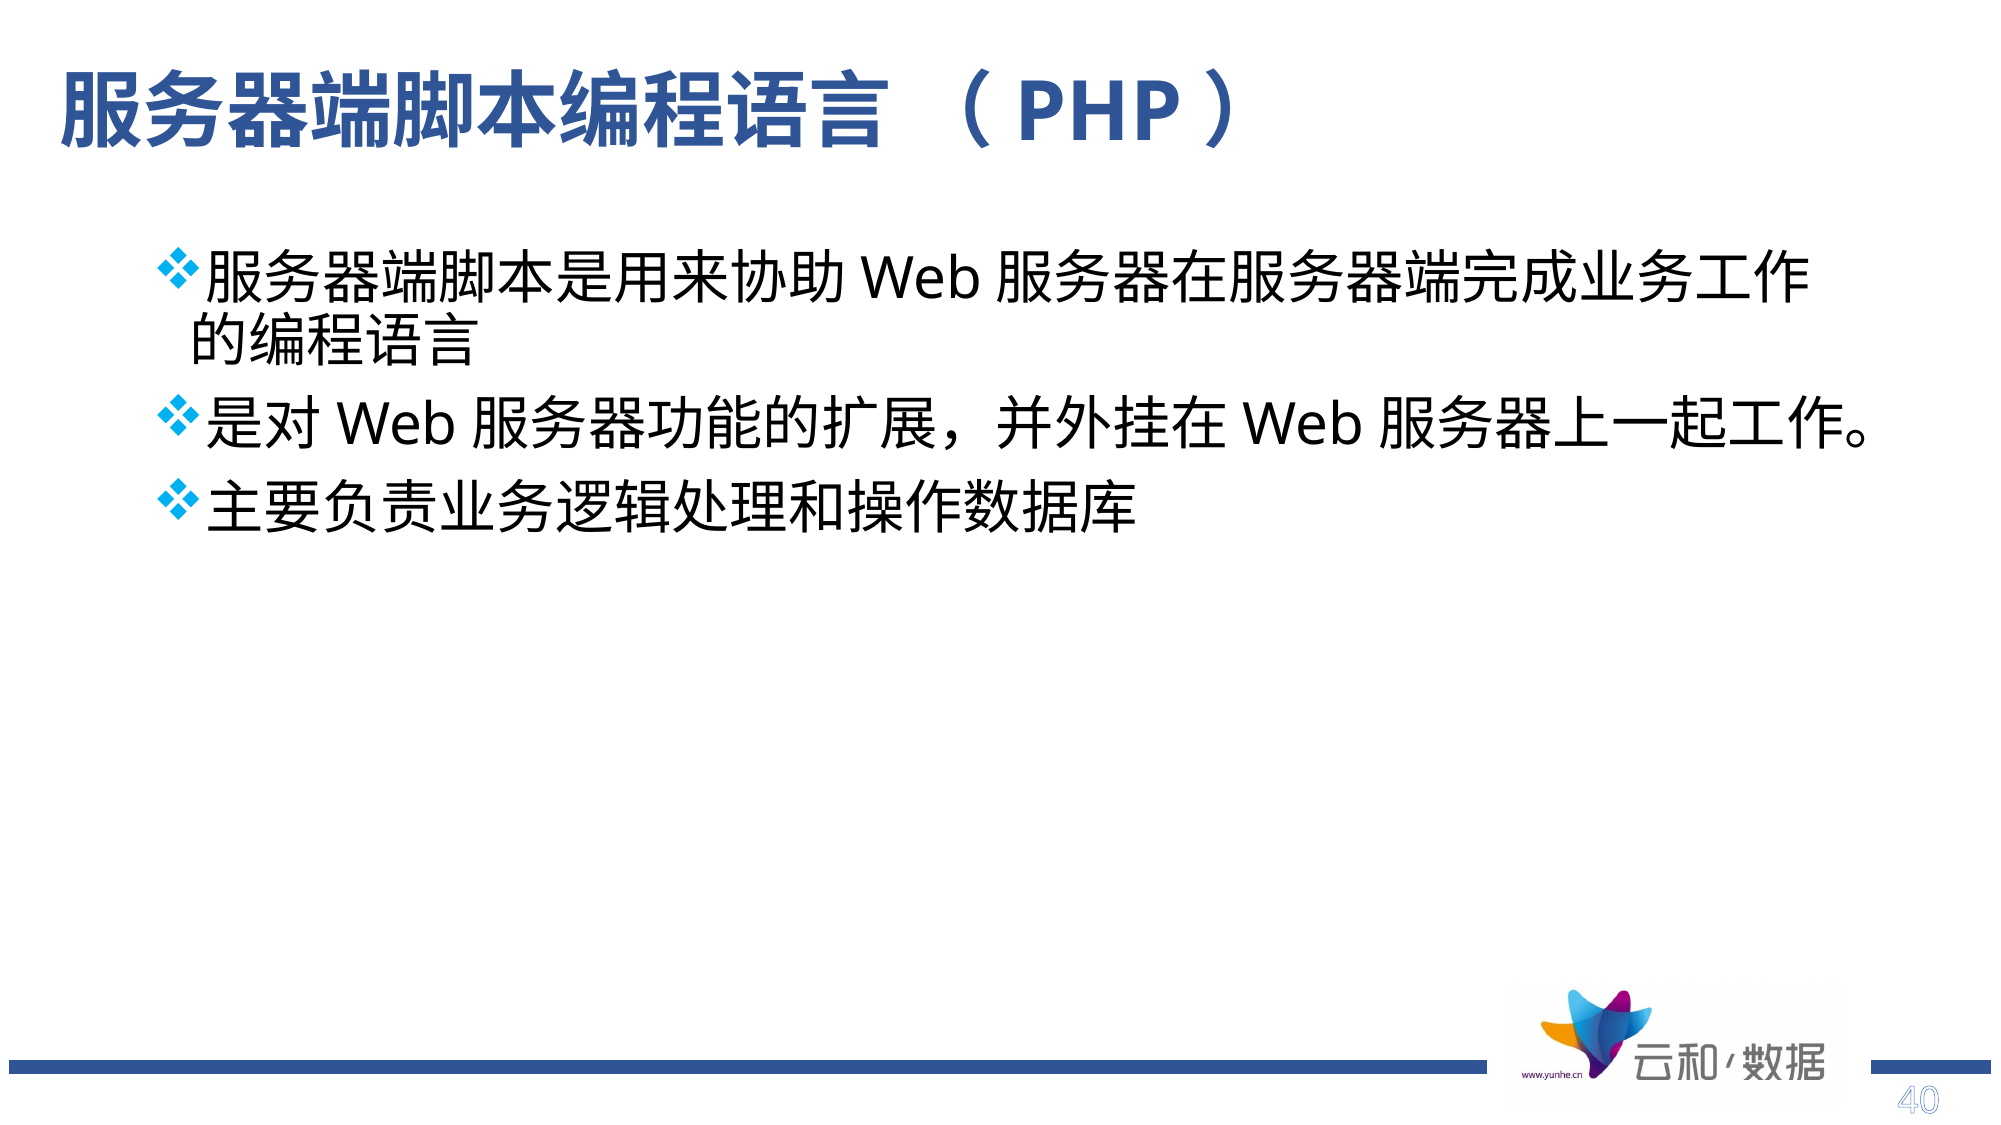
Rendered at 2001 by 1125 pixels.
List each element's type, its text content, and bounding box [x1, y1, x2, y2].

list 服务器端脚本是用来协助Web服务器在服务器端完成业务工作的编程语言 是对Web服务器功能的扩展，并外挂在Web服务器上一起工作。 主要负责业务逻辑处理和操作数据库 [137, 240, 1863, 955]
title 服务器端脚本编程语言 （PHP） [44, 4, 1770, 222]
picture [1504, 981, 1845, 1106]
